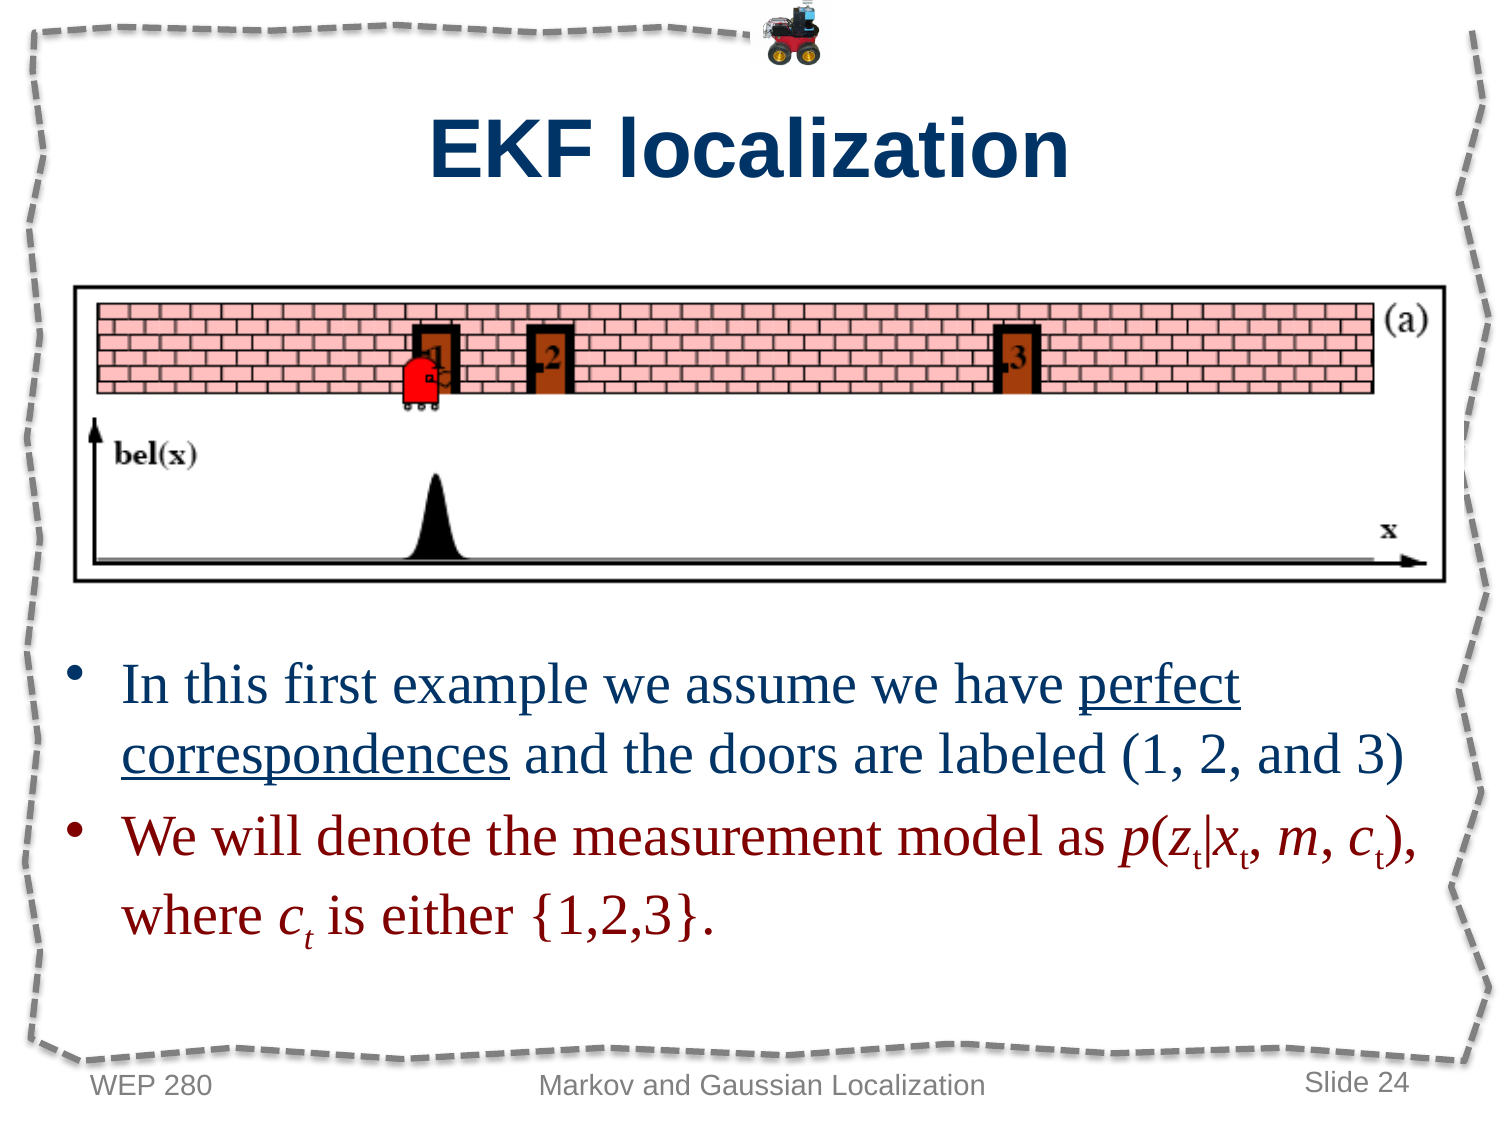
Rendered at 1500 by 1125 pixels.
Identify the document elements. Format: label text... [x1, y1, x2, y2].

picture [62, 274, 1465, 597]
title EKF localization [75, 50, 1425, 238]
footer Markov and Gaussian Localization [512, 1058, 1013, 1103]
picture [750, 0, 833, 50]
slide_number Slide 24 [1074, 1058, 1426, 1103]
slide_number WEP 280 [75, 1058, 425, 1103]
list In this first example we assume we have perfect correspondences and the doors are labeled (1, 2, and 3) We will denote the measurement model as p(zt|xt, m, ct), where ct is either {1,2,3}. [50, 637, 1463, 1013]
